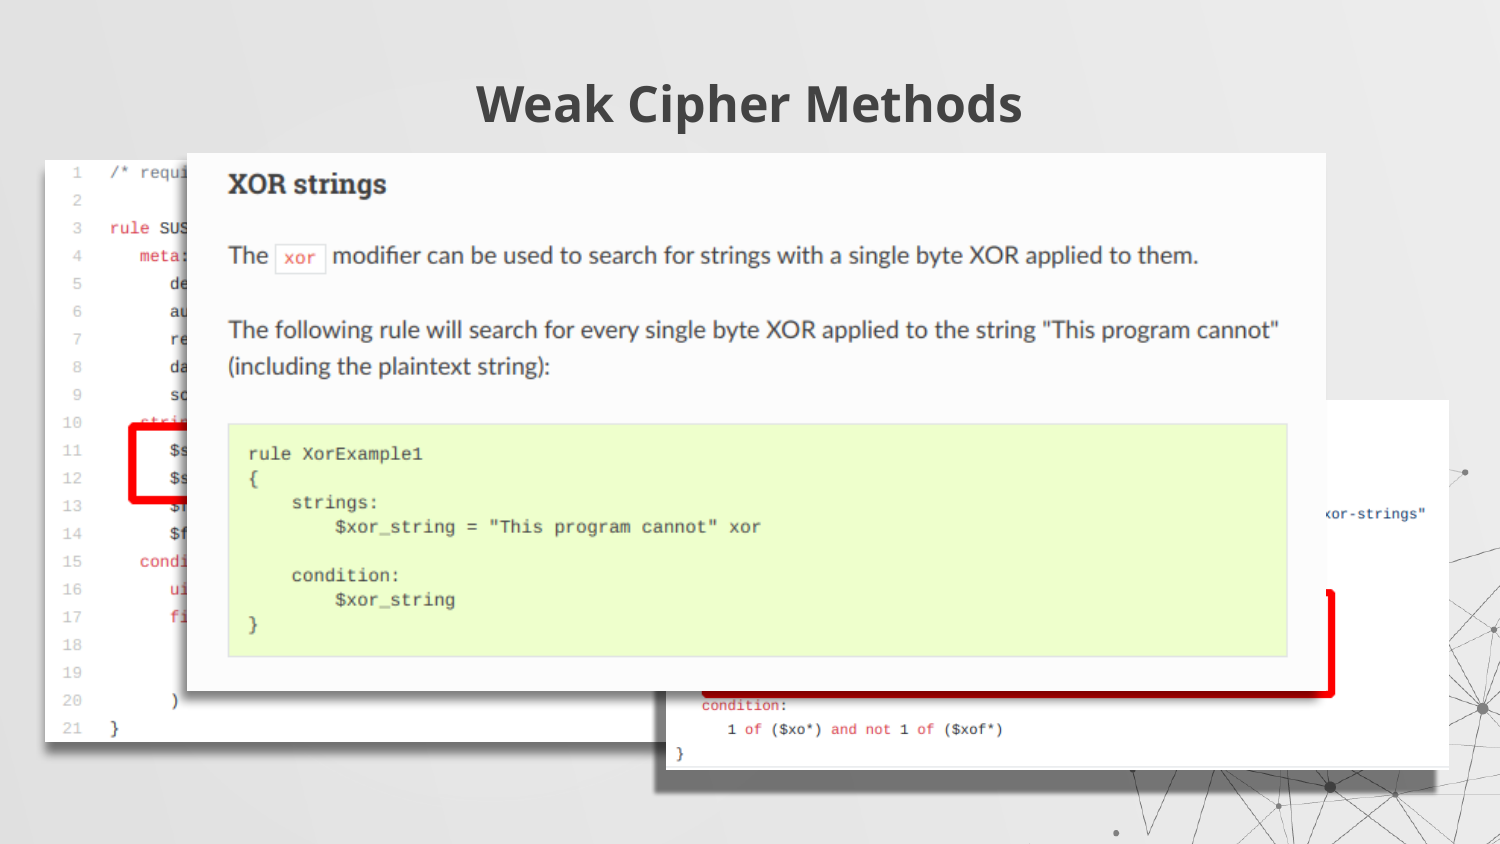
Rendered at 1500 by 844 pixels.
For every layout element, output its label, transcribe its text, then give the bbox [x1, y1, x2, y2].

picture [0, 0, 1500, 844]
title Weak Cipher Methods [322, 57, 1178, 151]
